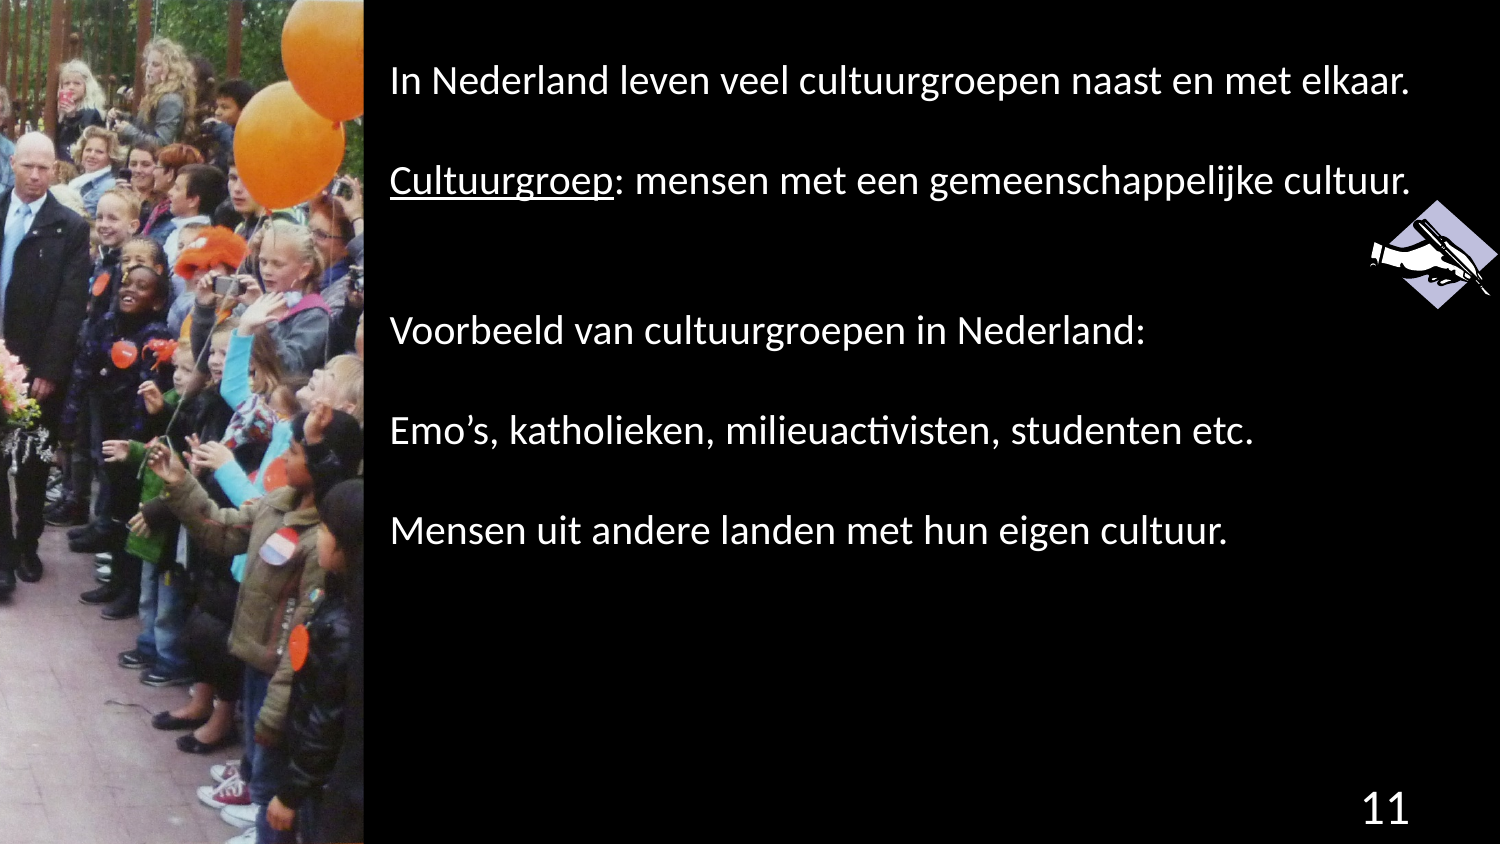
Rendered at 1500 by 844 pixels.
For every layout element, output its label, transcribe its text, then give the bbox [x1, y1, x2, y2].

text_box In Nederland leven veel cultuurgroepen naast en met elkaar. Cultuurgroep: mensen met een gemeenschappelijke cultuur. Voorbeeld van cultuurgroepen in Nederland: Emo’s, katholieken, milieuactivisten, studenten etc. Mensen uit andere landen met hun eigen cultuur. [374, 45, 1436, 560]
picture [0, 0, 364, 844]
picture [1363, 192, 1500, 317]
slide_number 11 [1074, 782, 1425, 827]
